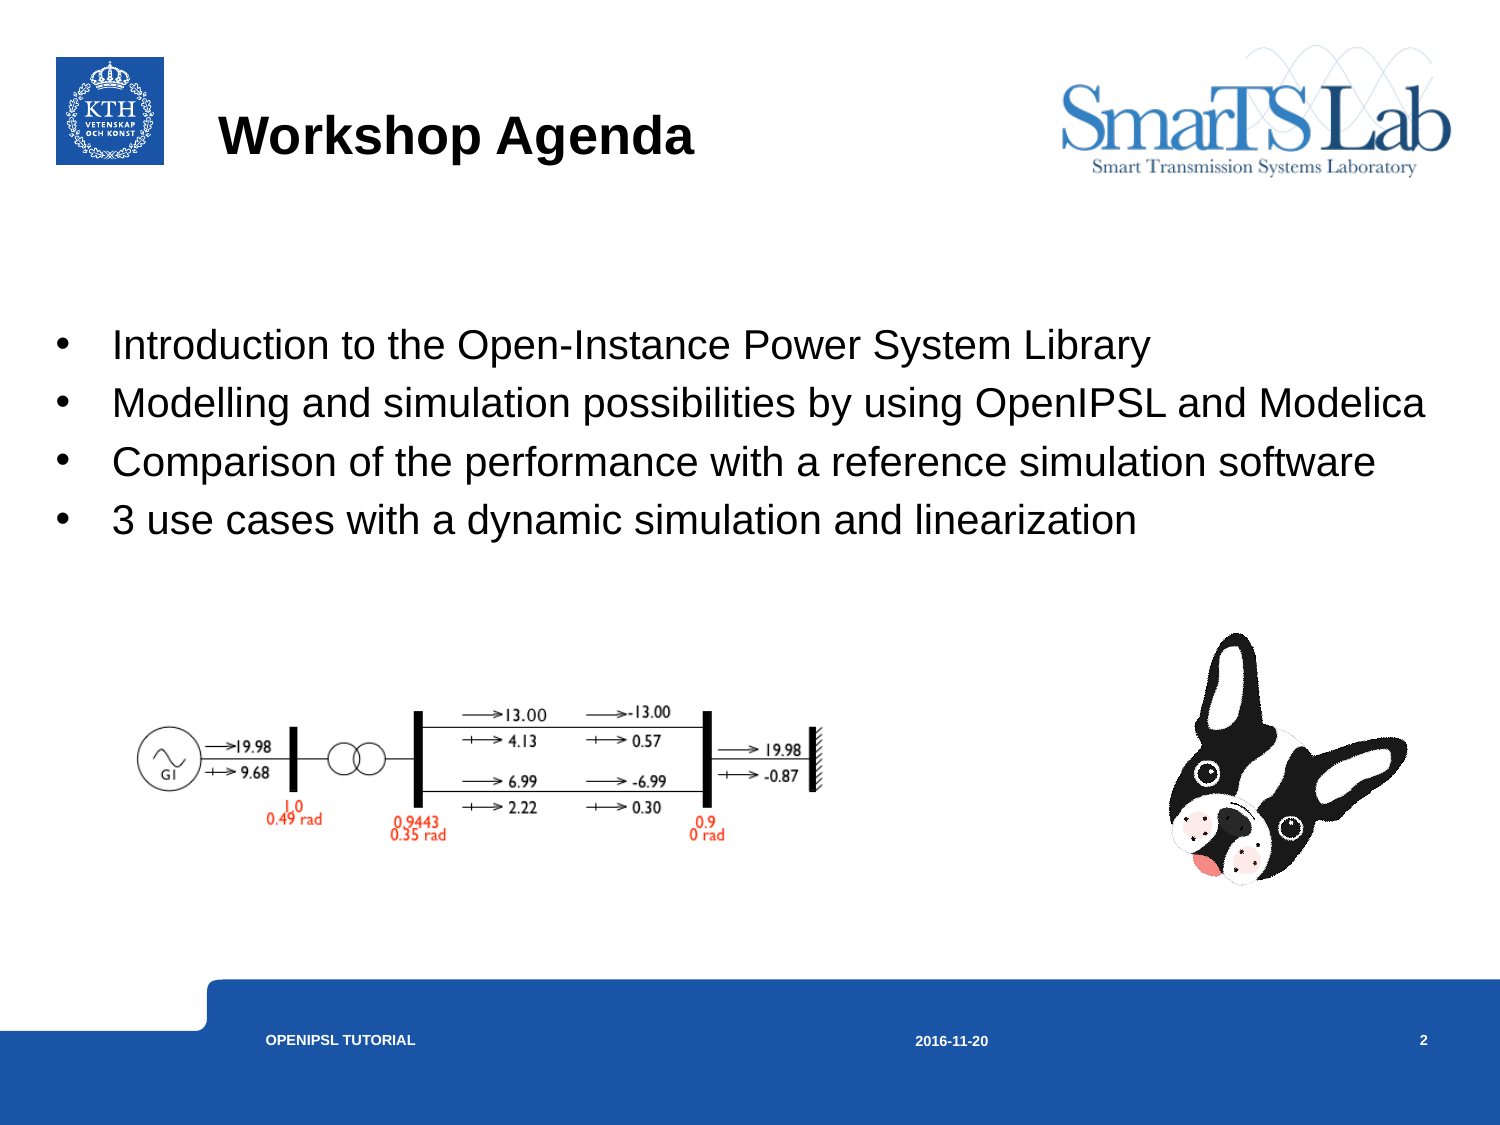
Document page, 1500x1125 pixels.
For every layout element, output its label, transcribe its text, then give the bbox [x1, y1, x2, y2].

title Workshop Agenda [218, 55, 1052, 166]
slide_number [915, 1031, 1266, 1092]
list Introduction to the Open-Instance Power System Library Modelling and simulation possibilities by using OpenIPSL and Modelica Comparison of the performance with a reference simulation software 3 use cases with a dynamic simulation and linearization [55, 259, 1447, 929]
picture [135, 692, 825, 845]
picture [1057, 40, 1456, 181]
slide_number 2 [1340, 1030, 1428, 1091]
picture [1087, 609, 1427, 949]
footer OpenIPSL Tutorial [265, 1030, 741, 1091]
